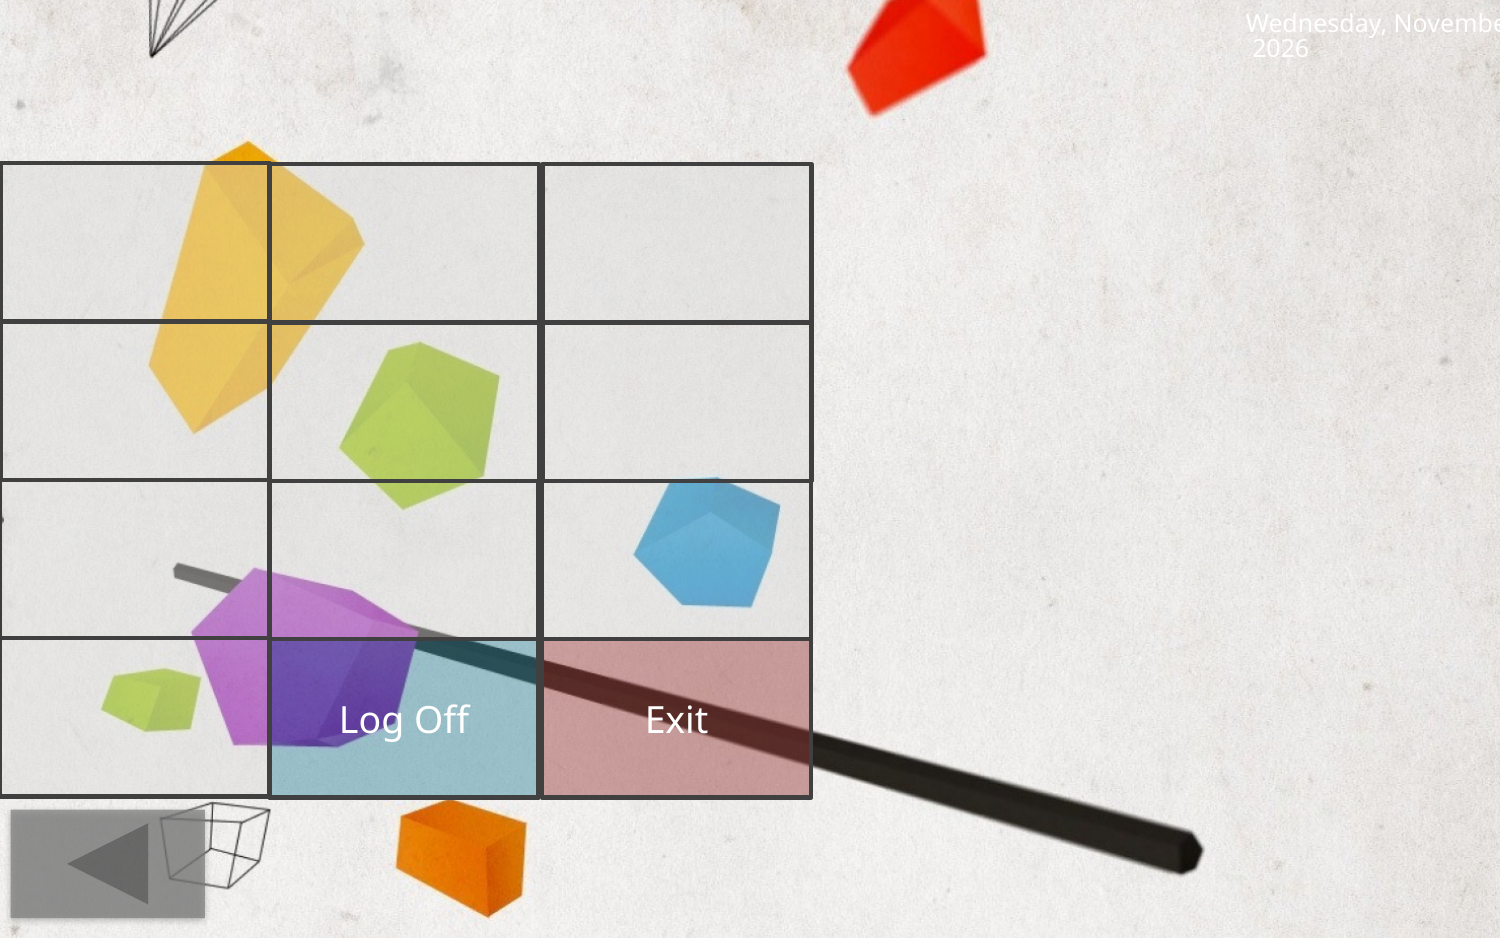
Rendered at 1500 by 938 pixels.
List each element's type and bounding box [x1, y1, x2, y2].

text_box [0, 161, 812, 798]
picture [0, 0, 1500, 938]
